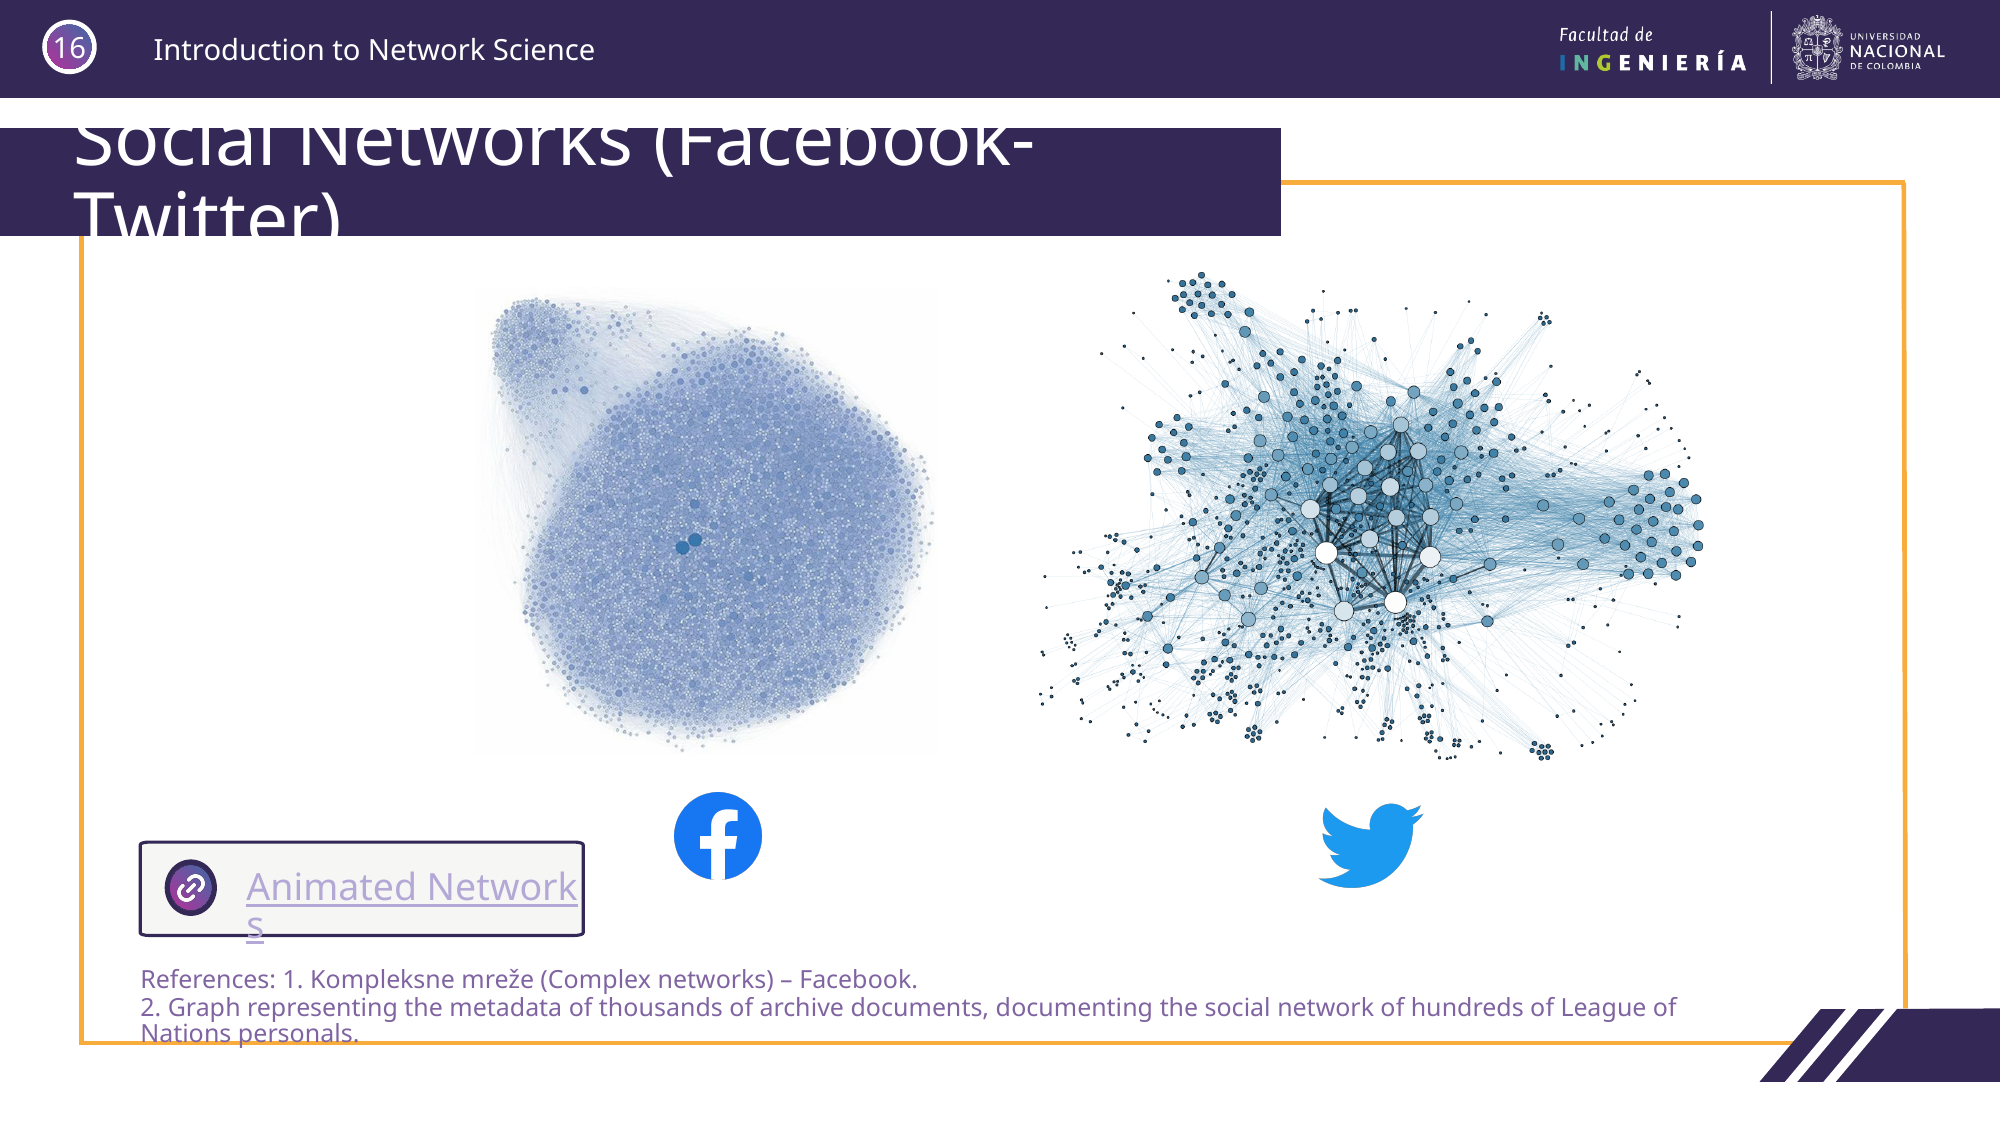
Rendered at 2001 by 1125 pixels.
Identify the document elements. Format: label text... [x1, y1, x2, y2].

title Social Networks (Facebook-Twitter) [0, 128, 1281, 236]
picture [674, 792, 762, 880]
picture [1559, 11, 1957, 84]
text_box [140, 842, 584, 936]
picture [1027, 260, 1715, 772]
picture [1318, 803, 1424, 889]
picture [453, 282, 983, 762]
list References: 1. Kompleksne mreže (Complex networks) – Facebook. 2. Graph representing the metadata of thousands of archive documents, documenting the social network of hundreds of League of Nations personals. [125, 960, 1722, 1027]
slide_number 16 [42, 29, 97, 65]
